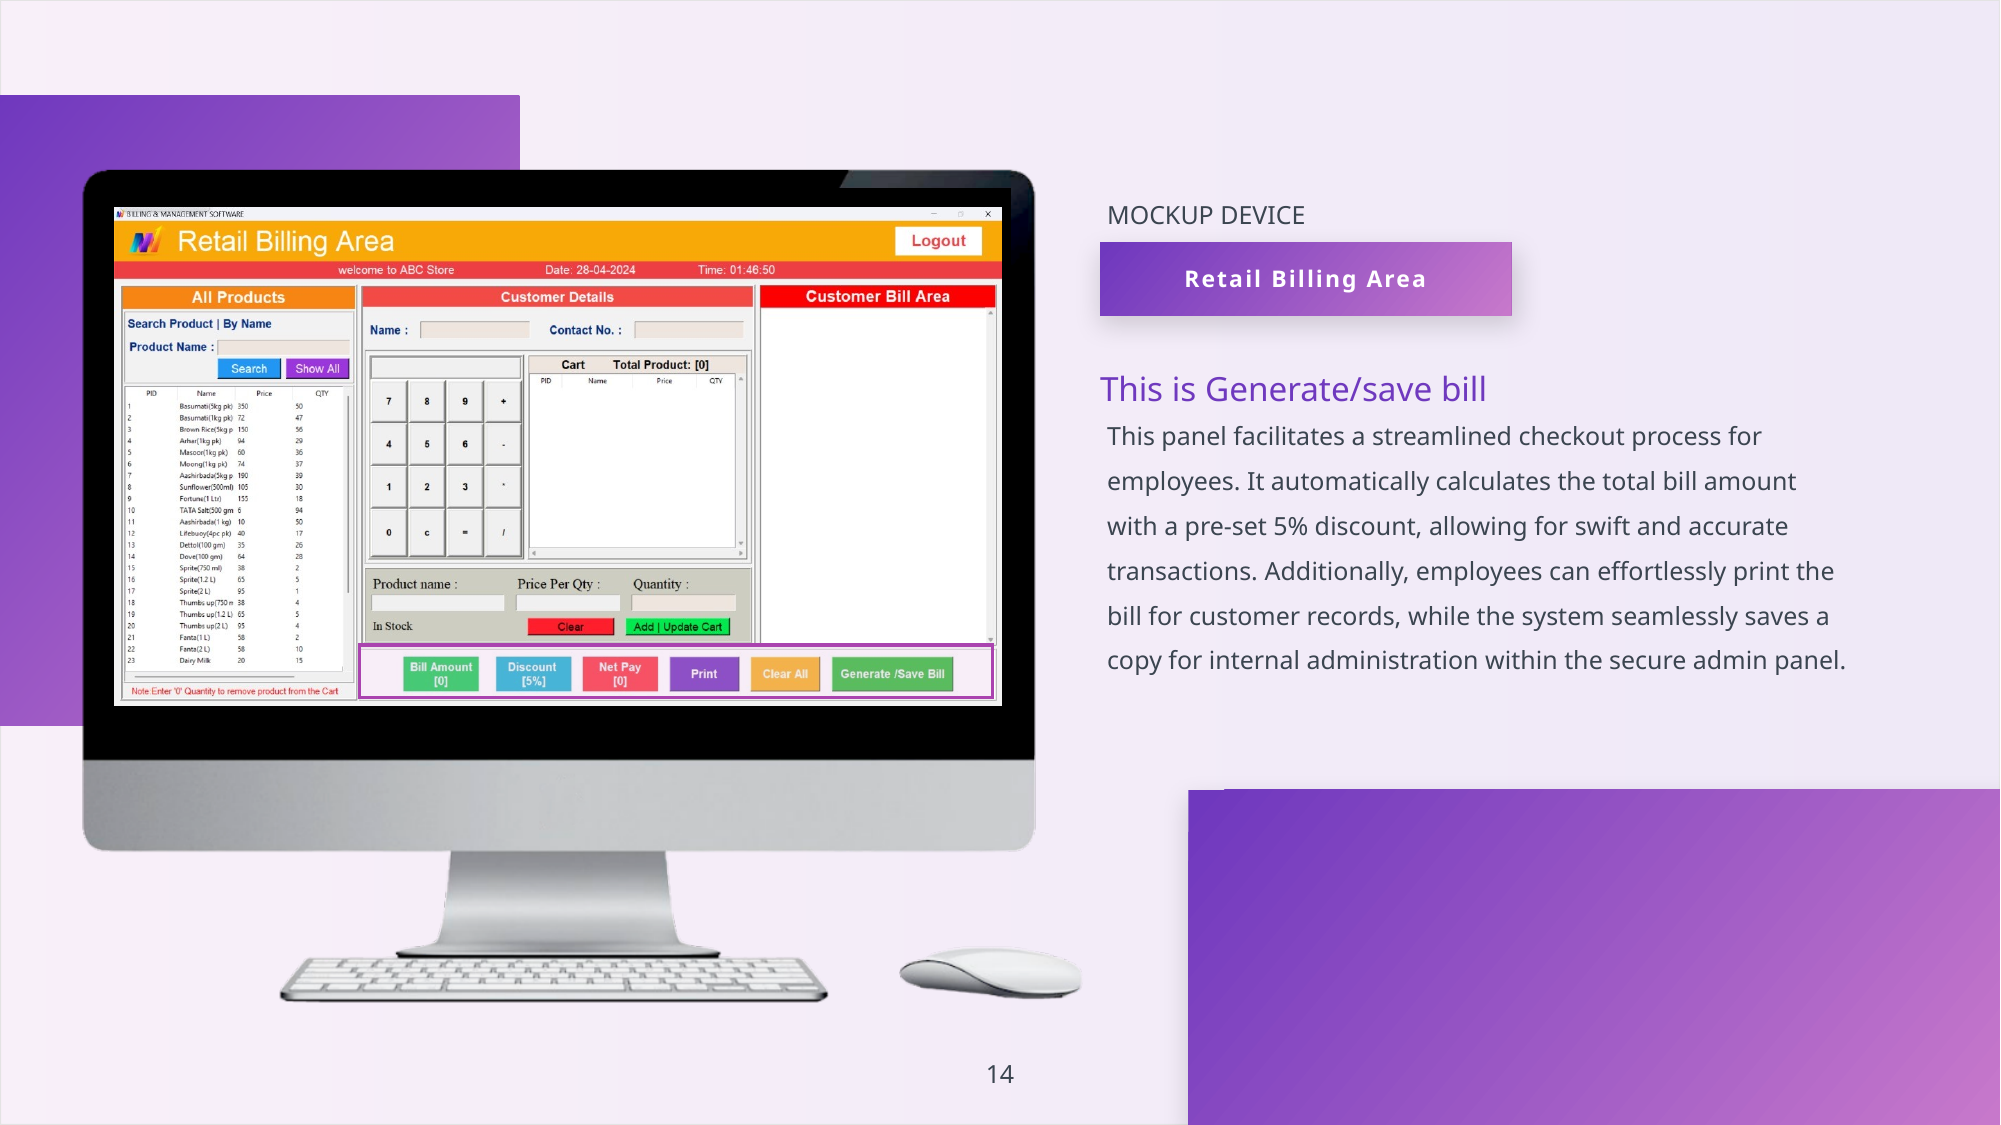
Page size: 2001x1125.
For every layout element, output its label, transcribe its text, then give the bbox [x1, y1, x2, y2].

text_box MOCKUP DEVICE [1123, 199, 1346, 230]
text_box Retail Billing Area [1123, 242, 1512, 316]
text_box This is Generate/save bill [1123, 348, 1831, 409]
picture [35, 114, 1123, 1072]
text_box This panel facilitates a streamlined checkout process for employees. It automatically calculates the total bill amount with a pre-set 5% discount, allowing for swift and accurate transactions. Additionally, employees can effortlessly print the bill for customer records, while the system seamlessly saves a copy for internal administration within the secure admin panel. [1123, 405, 1850, 675]
text_box [1188, 789, 2000, 1125]
